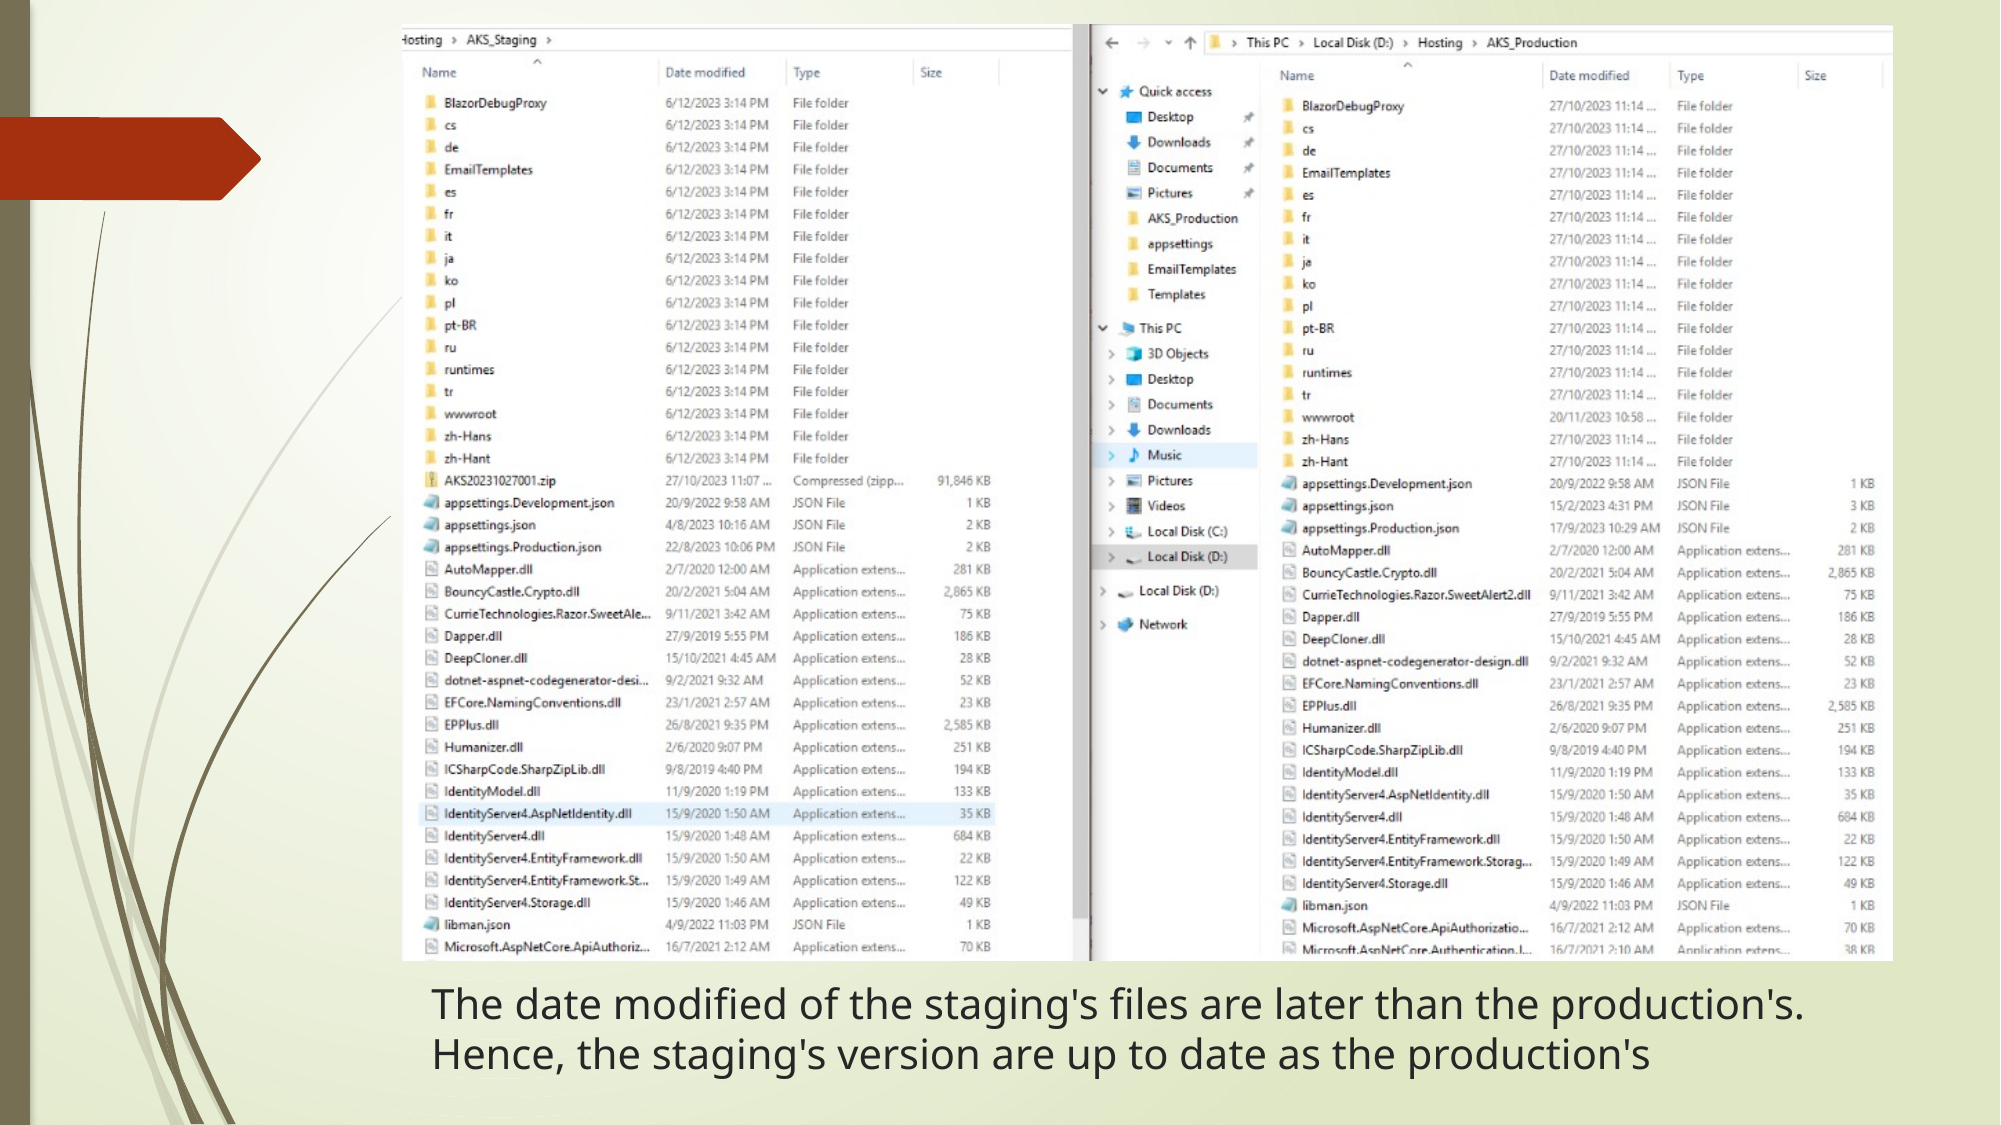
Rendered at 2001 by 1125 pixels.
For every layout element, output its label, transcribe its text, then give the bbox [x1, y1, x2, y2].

title The date modified of the staging's files are later than the production's. Hence, the staging's version are up to date as the production's [416, 972, 1879, 1125]
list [401, 24, 1894, 961]
